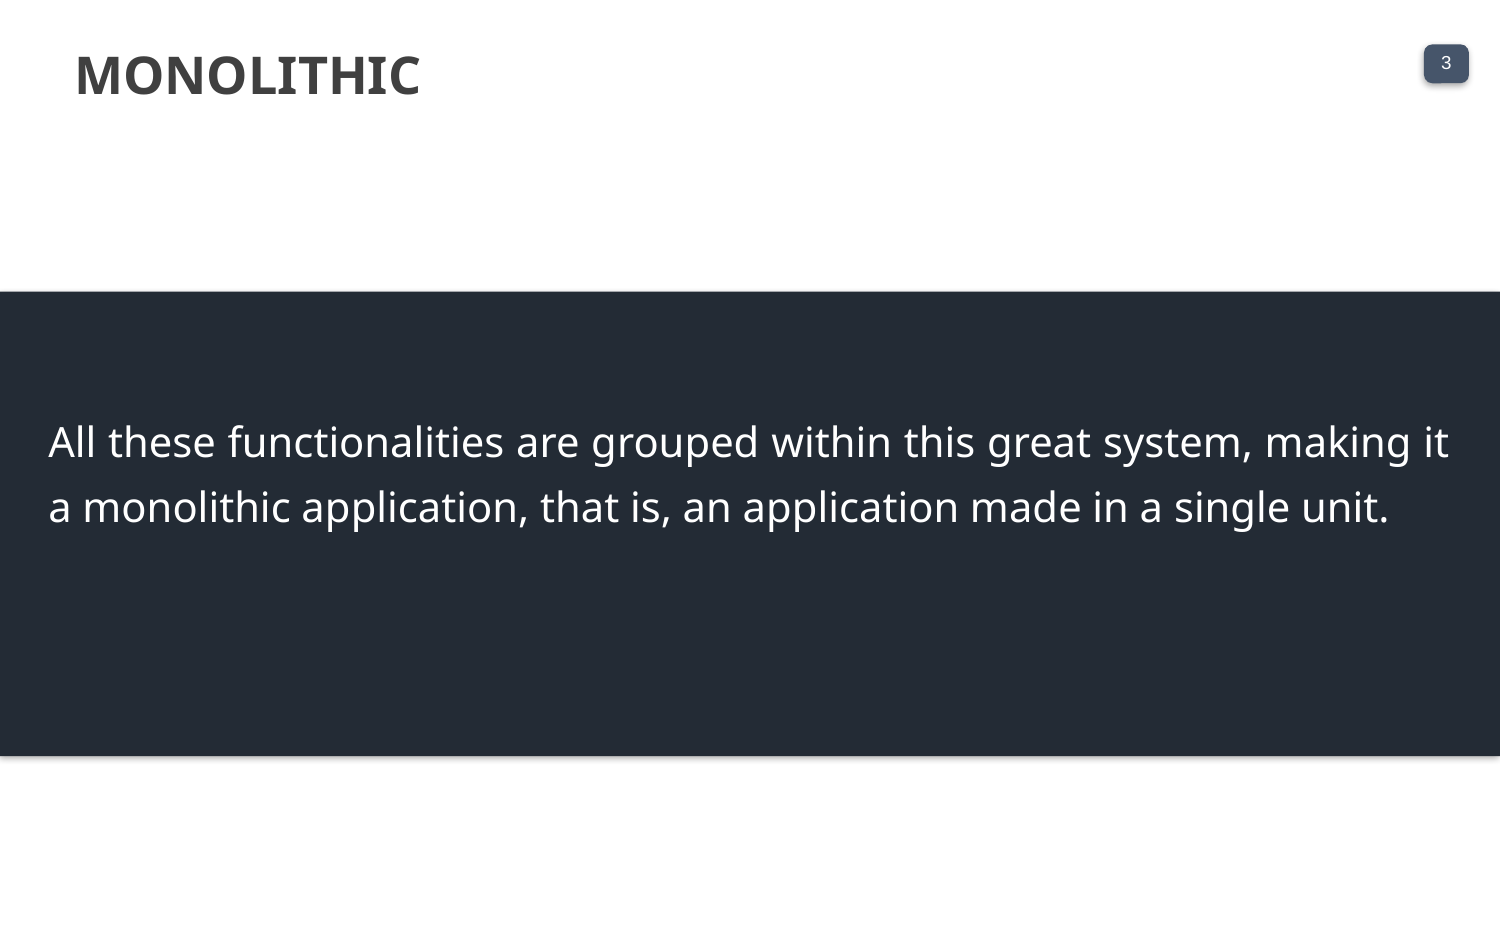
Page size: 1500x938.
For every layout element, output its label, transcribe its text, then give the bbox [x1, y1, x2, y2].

list MONOLITHIC [74, 44, 1425, 104]
list All these functionalities are grouped within this great system, making it a monolithic application, that is, an application made in a single unit. [48, 400, 1451, 626]
